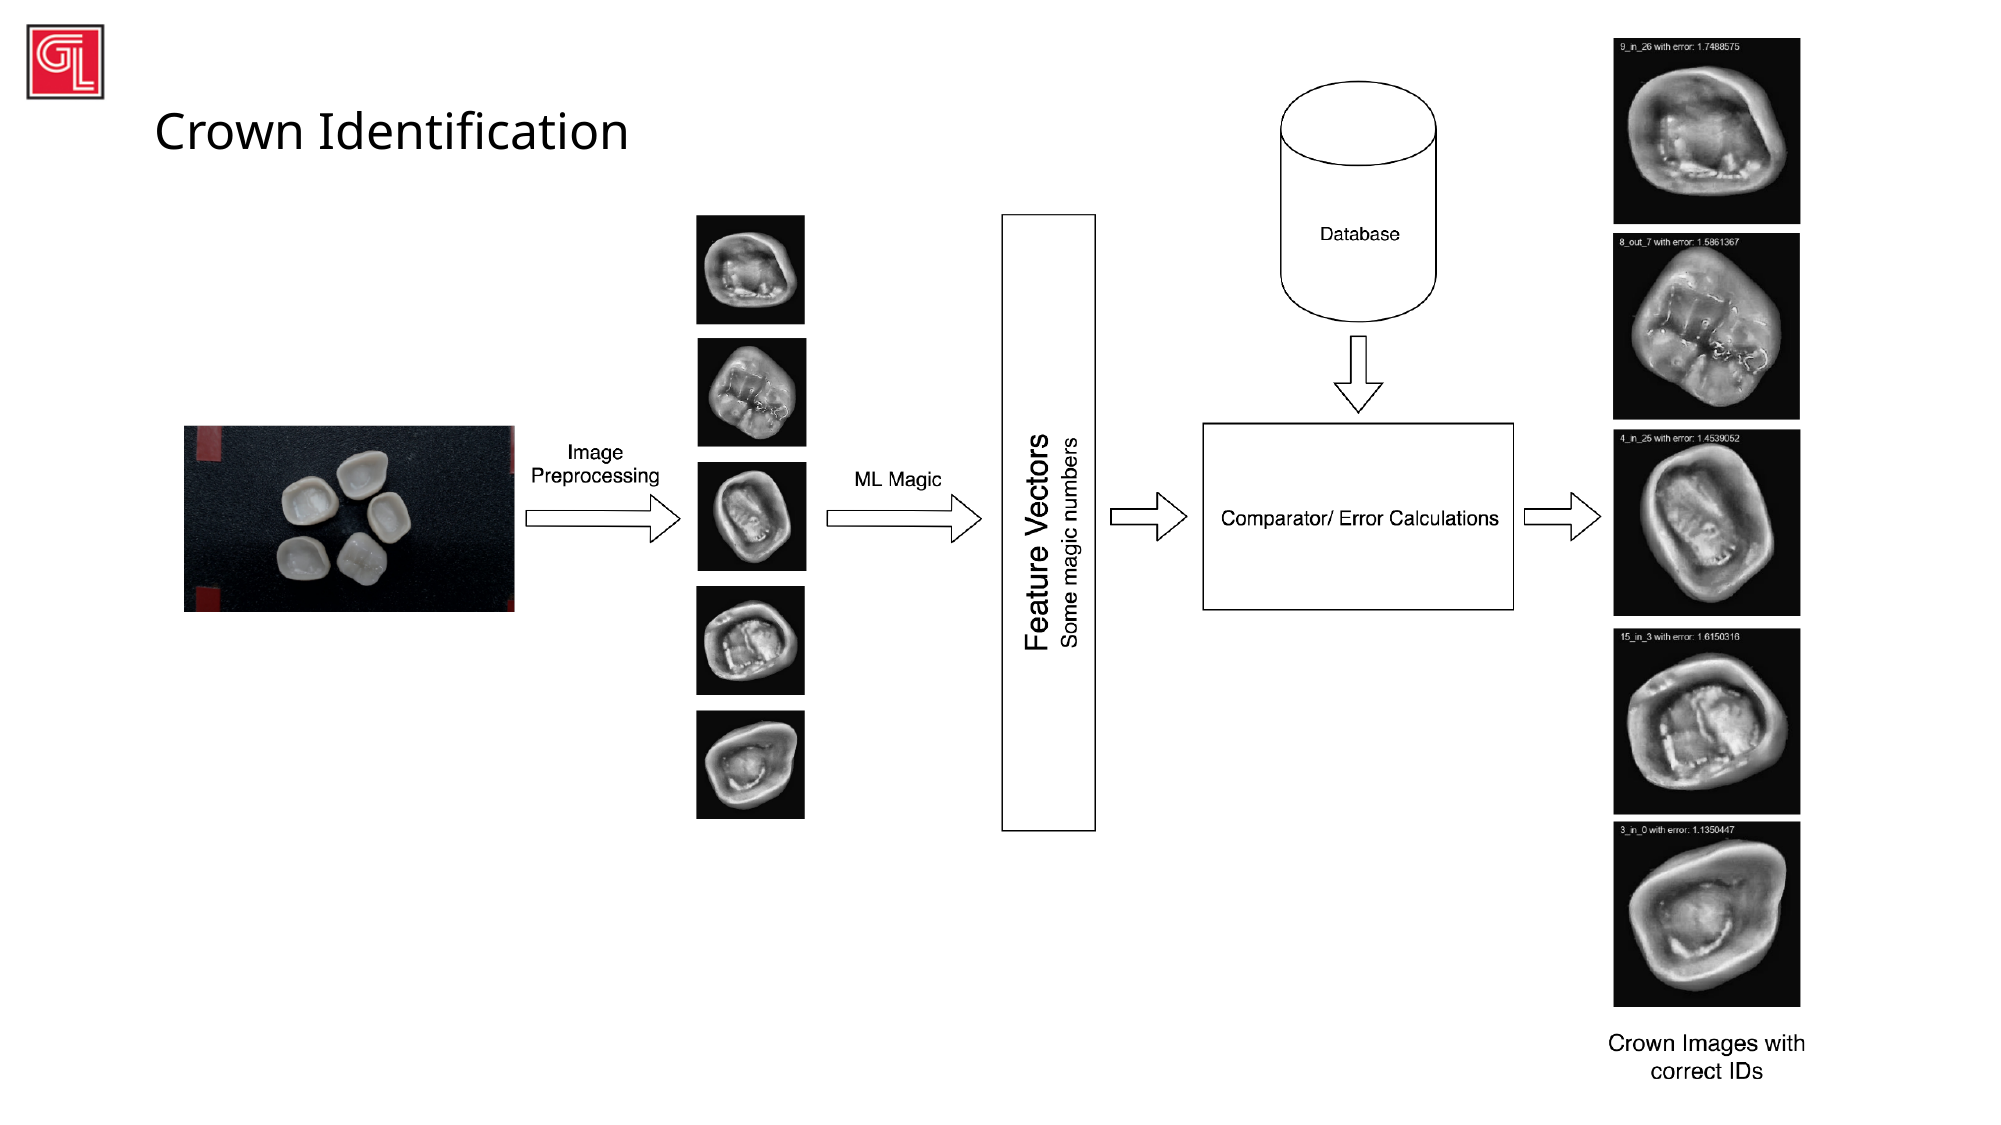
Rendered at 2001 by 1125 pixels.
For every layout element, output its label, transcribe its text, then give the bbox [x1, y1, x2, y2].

picture [182, 36, 1818, 1089]
text_box Crown Identification [139, 92, 182, 168]
picture [24, 23, 107, 103]
